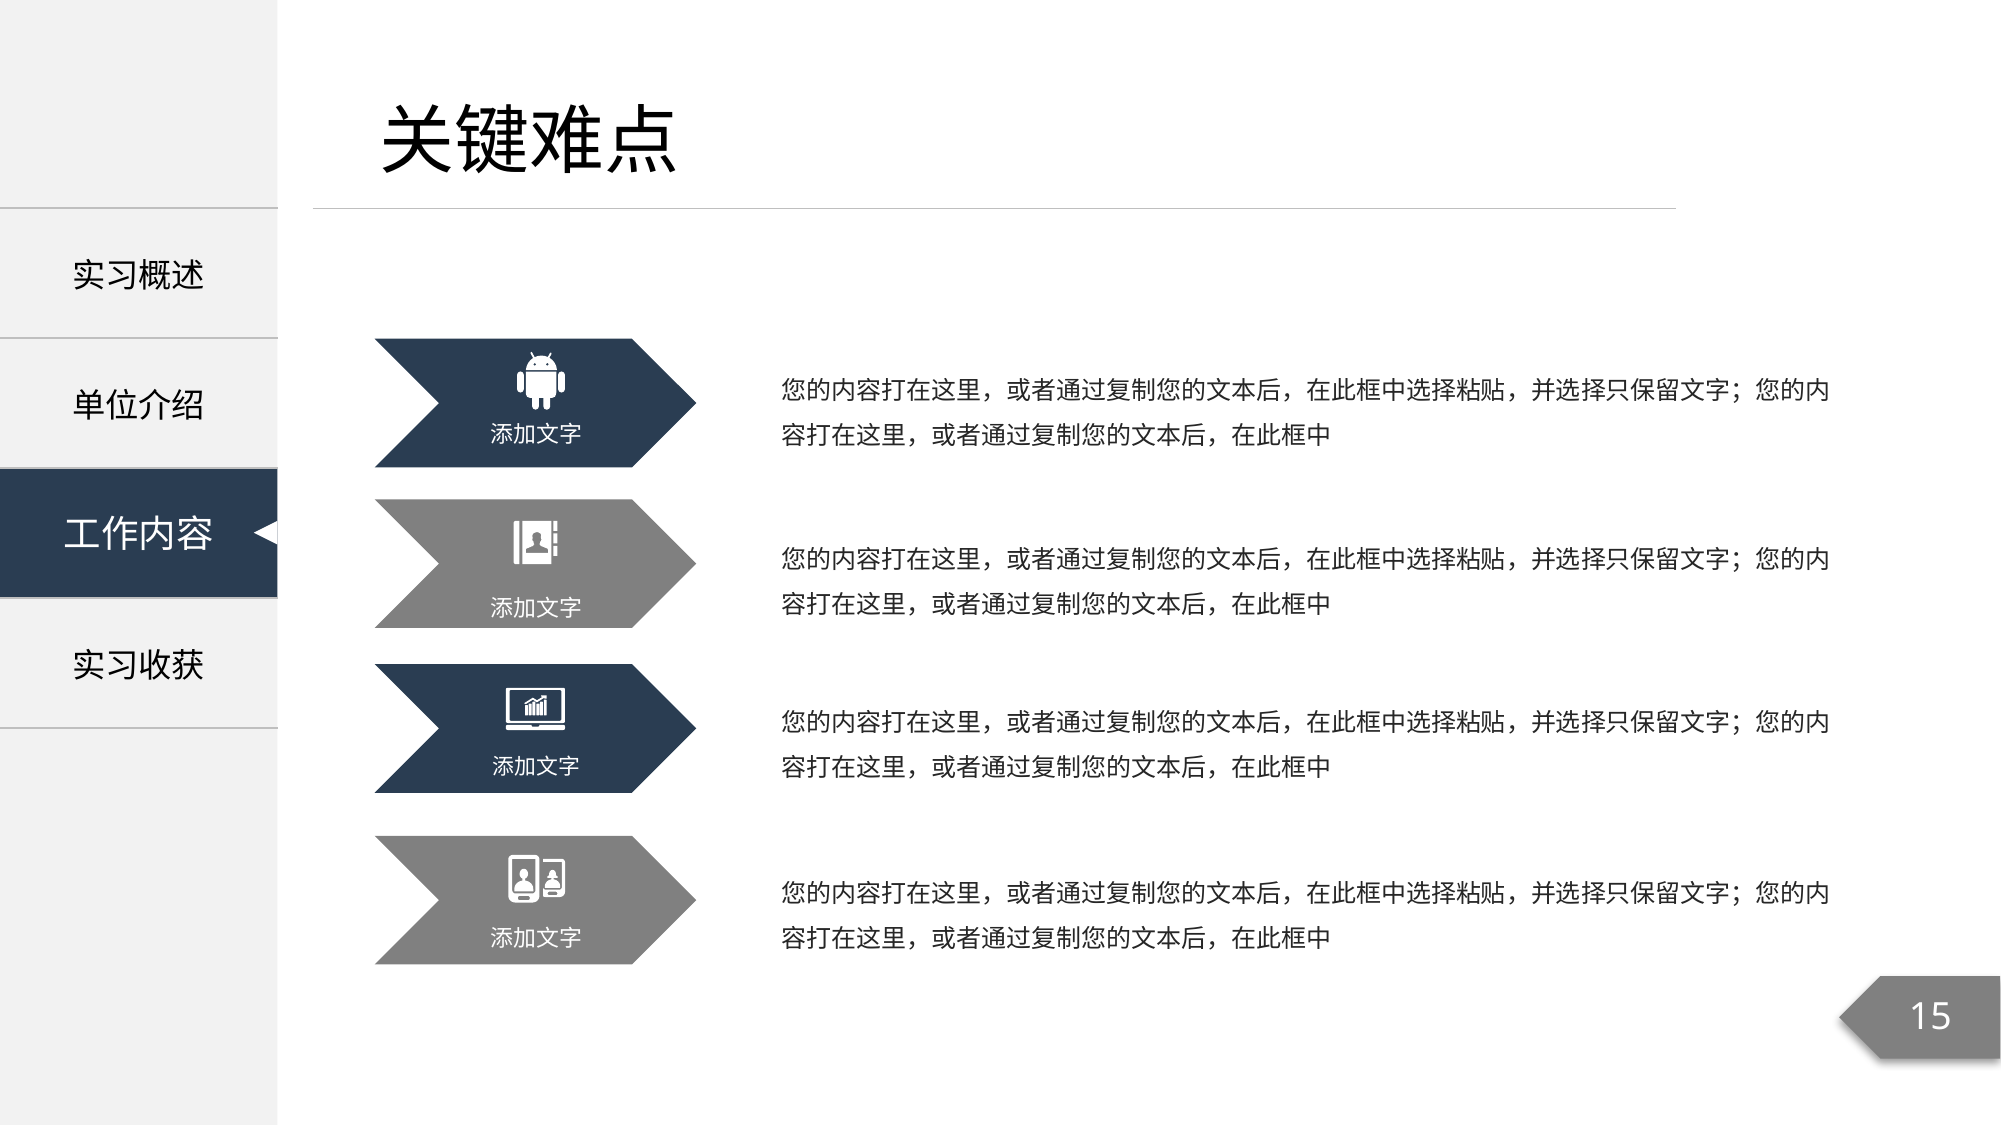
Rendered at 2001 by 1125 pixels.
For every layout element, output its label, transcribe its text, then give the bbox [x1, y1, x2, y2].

text_box 您的内容打在这里，或者通过复制您的文本后，在此框中选择粘贴，并选择只保留文字；您的内容打在这里，或者通过复制您的文本后，在此框中 [766, 520, 1866, 605]
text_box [374, 338, 697, 468]
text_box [374, 835, 697, 965]
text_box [374, 499, 697, 628]
text_box 关键难点 [364, 85, 695, 190]
text_box 您的内容打在这里，或者通过复制您的文本后，在此框中选择粘贴，并选择只保留文字；您的内容打在这里，或者通过复制您的文本后，在此框中 [766, 854, 1866, 939]
text_box 您的内容打在这里，或者通过复制您的文本后，在此框中选择粘贴，并选择只保留文字；您的内容打在这里，或者通过复制您的文本后，在此框中 [766, 684, 1866, 769]
text_box 您的内容打在这里，或者通过复制您的文本后，在此框中选择粘贴，并选择只保留文字；您的内容打在这里，或者通过复制您的文本后，在此框中 [766, 351, 1866, 436]
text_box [374, 664, 697, 793]
